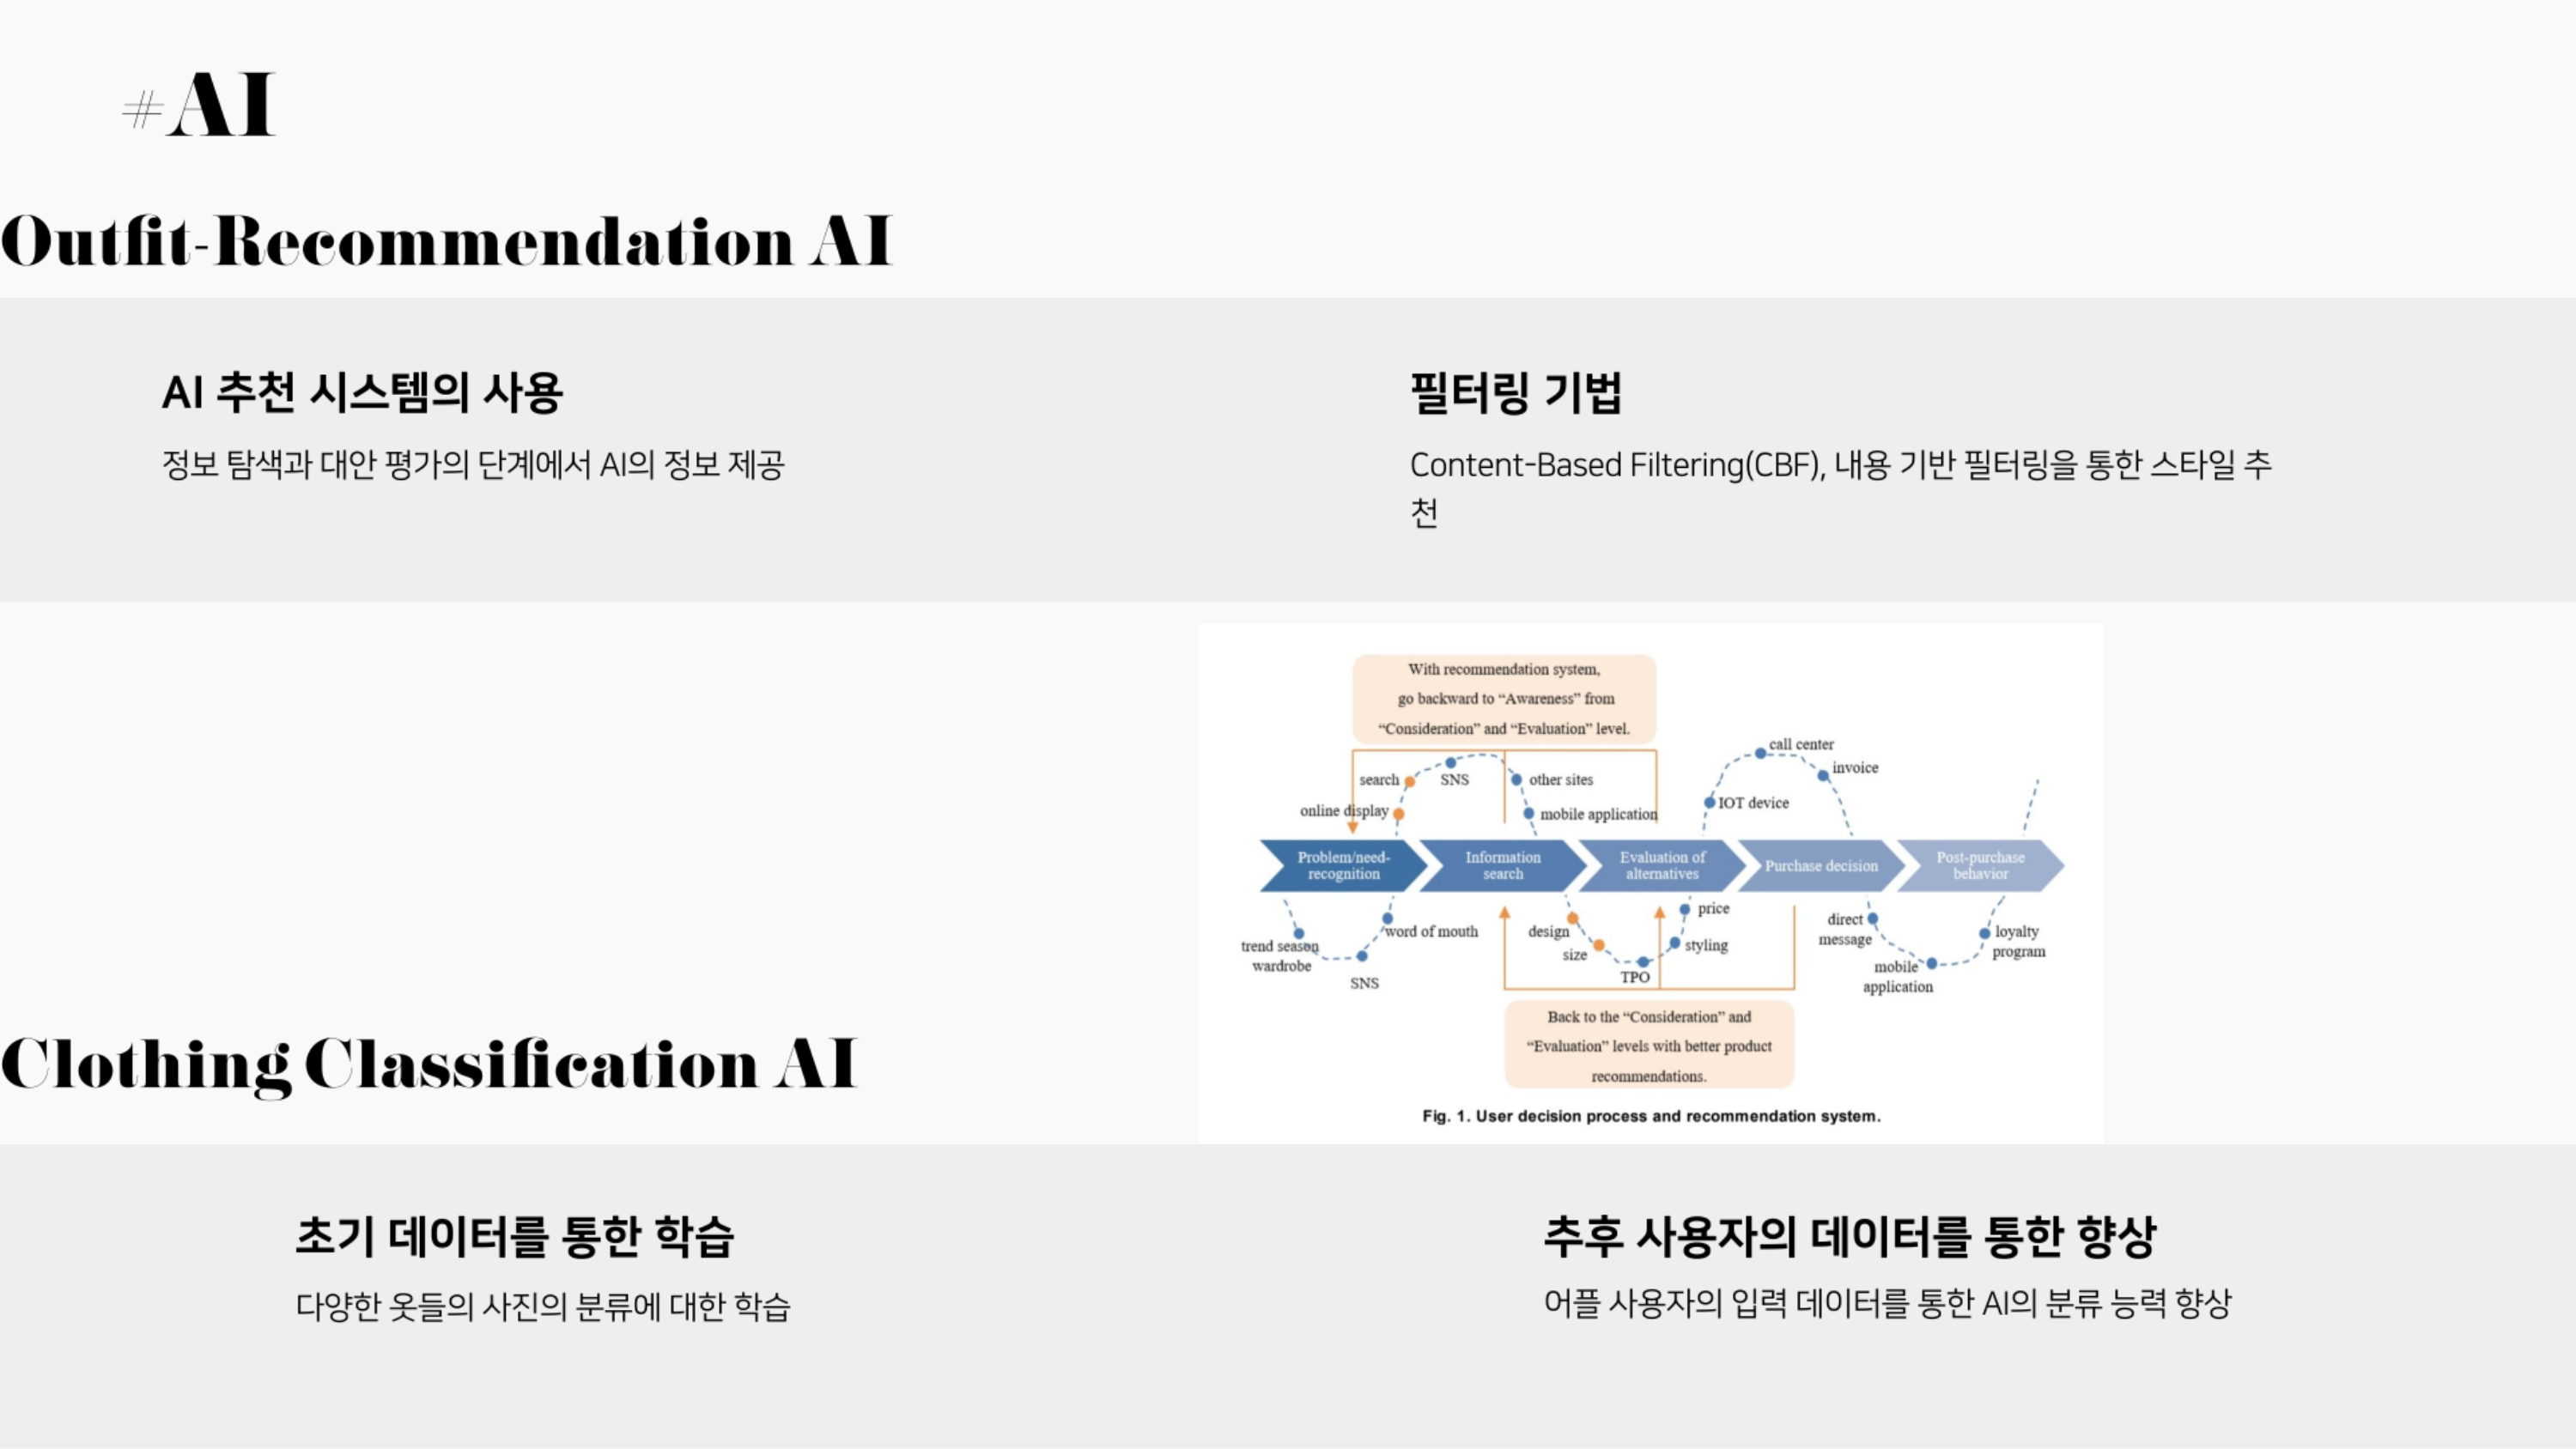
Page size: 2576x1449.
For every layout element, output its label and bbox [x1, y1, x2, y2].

picture [0, 36, 924, 308]
picture [1403, 356, 1641, 436]
picture [0, 1011, 889, 1131]
picture [288, 1195, 805, 1341]
picture [1536, 1195, 2247, 1337]
text_box [1199, 624, 2104, 1143]
picture [1405, 439, 2287, 543]
picture [155, 356, 800, 499]
text_box [0, 1144, 2576, 1449]
text_box [0, 298, 2576, 603]
